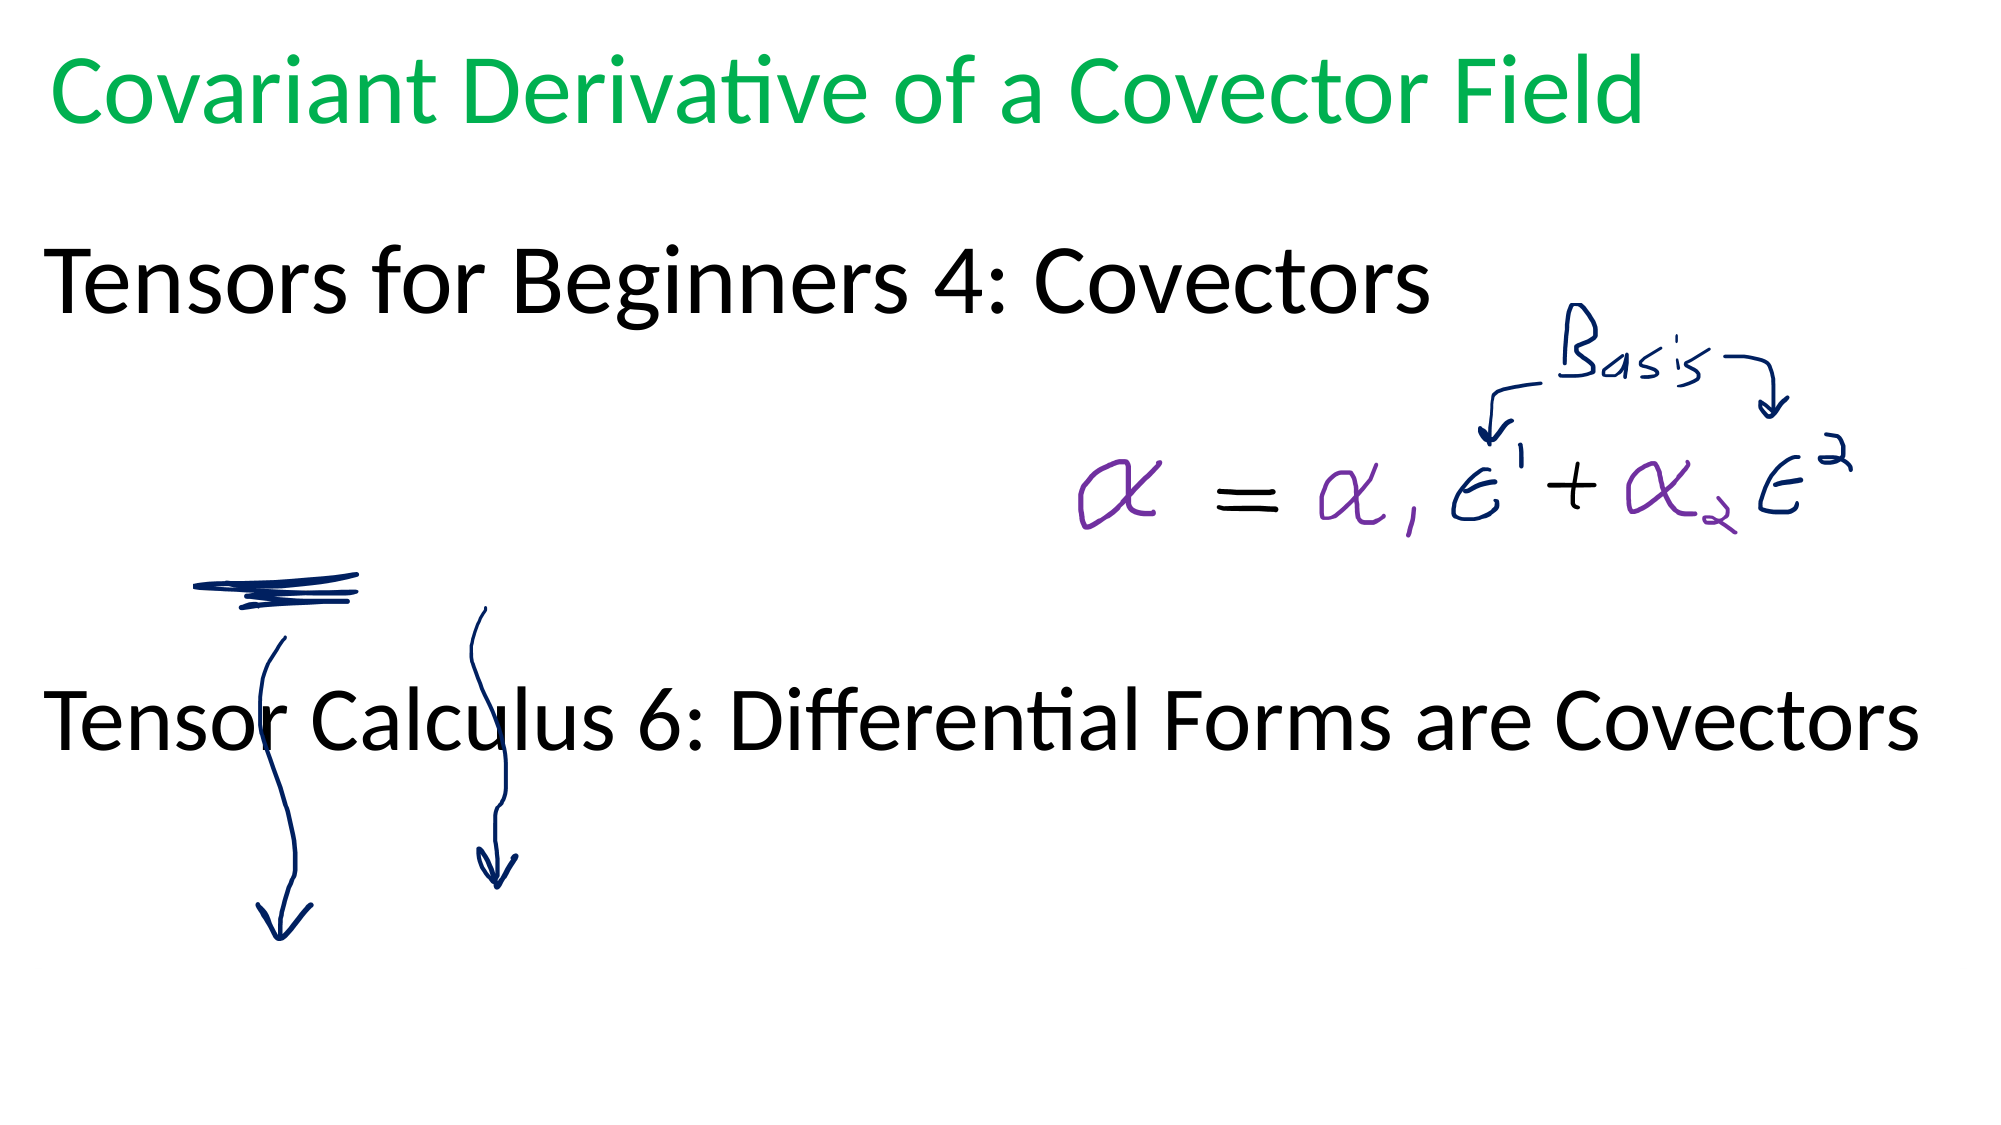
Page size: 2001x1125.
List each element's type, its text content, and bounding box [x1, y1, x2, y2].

picture [193, 303, 1862, 950]
text_box Covariant Derivative of a Covector Field [36, 16, 1664, 151]
